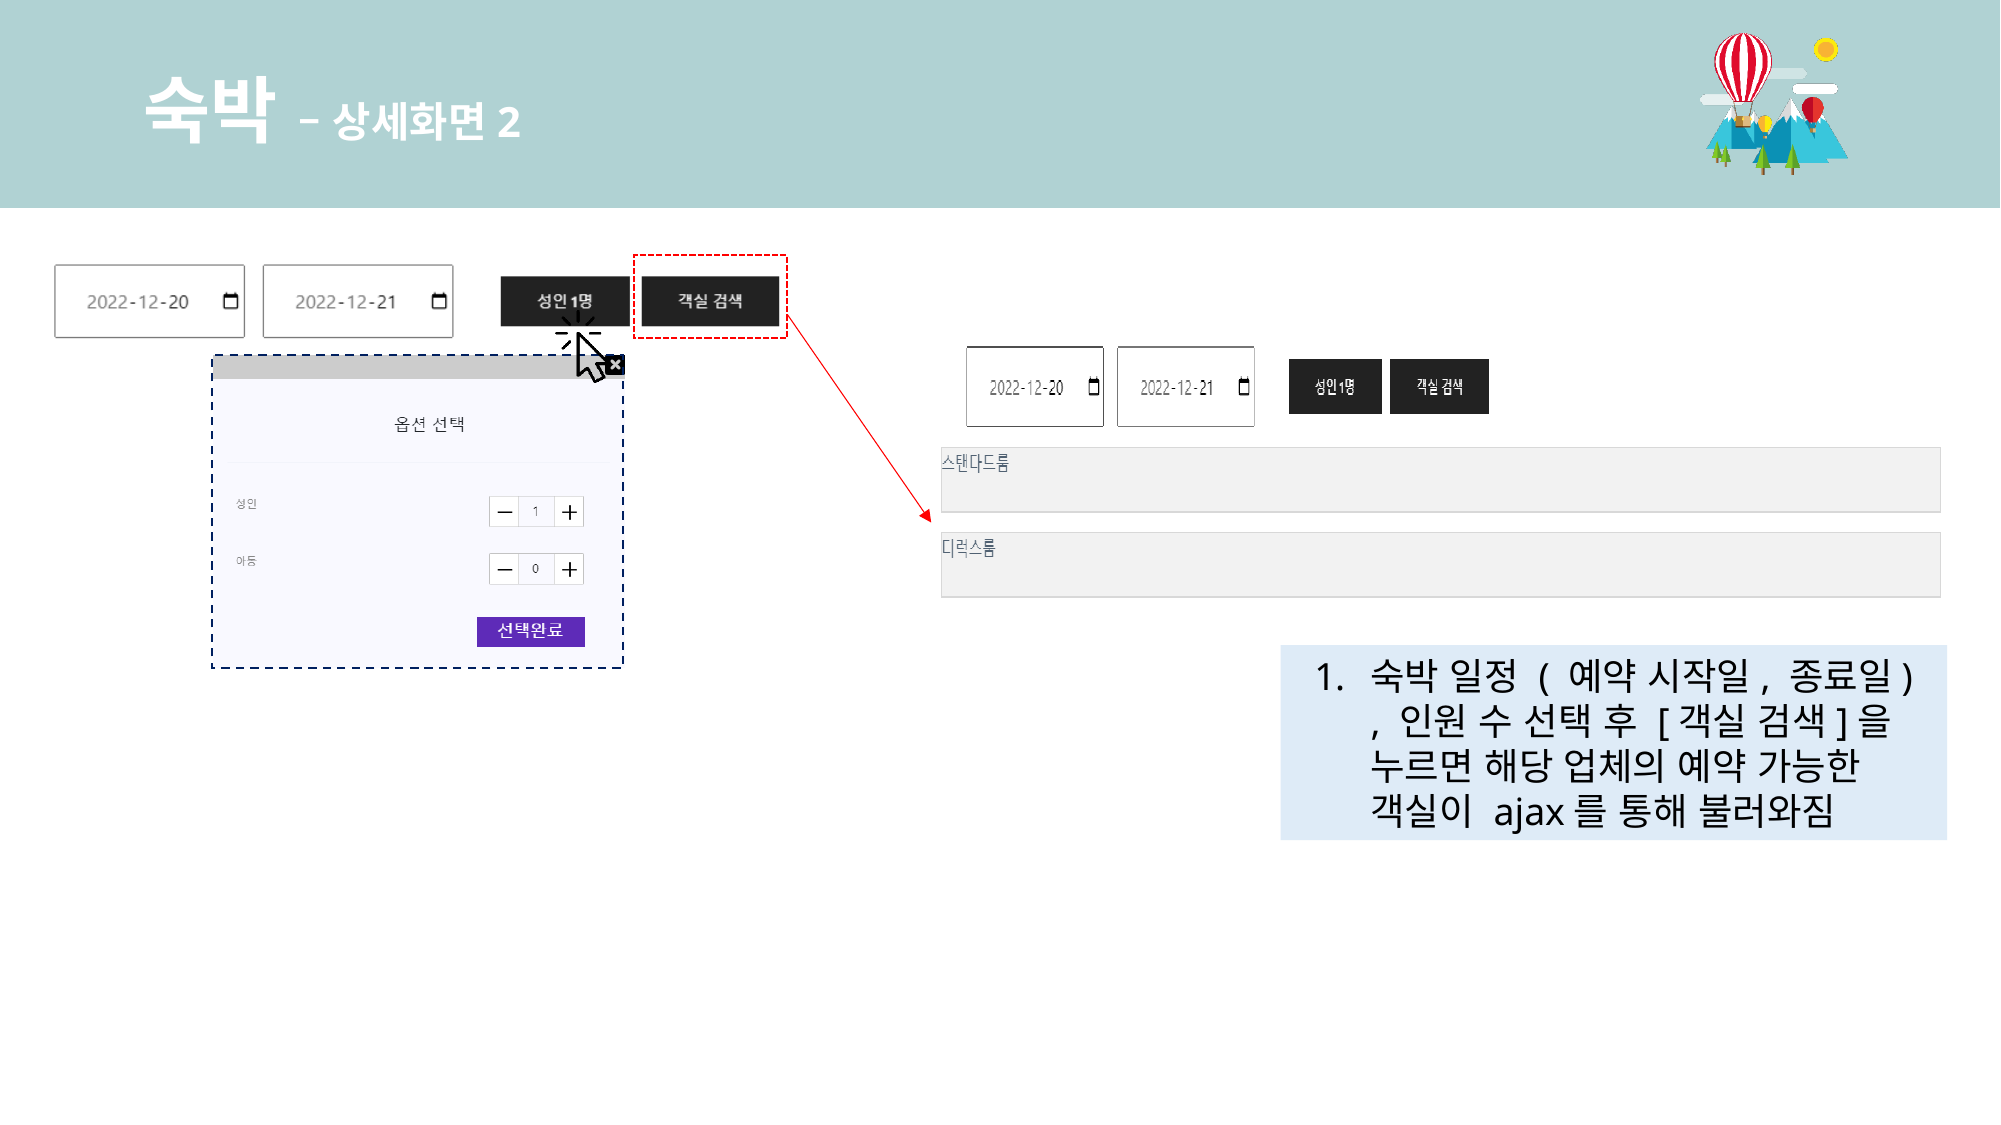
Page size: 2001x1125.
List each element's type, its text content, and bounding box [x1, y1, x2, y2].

text_box 숙박 일정 ( 예약 시작일, 종료일) , 인원 수 선택 후 [객실 검색]을 누르면 해당 업체의 예약 가능한 객실이 ajax를 통해 불러와짐 [1280, 645, 1948, 841]
text_box [0, 0, 2000, 209]
picture [1700, 32, 1848, 175]
picture [931, 314, 1953, 623]
text_box 숙박 – 상세화면2 [128, 56, 536, 160]
picture [26, 217, 829, 668]
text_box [787, 314, 932, 523]
